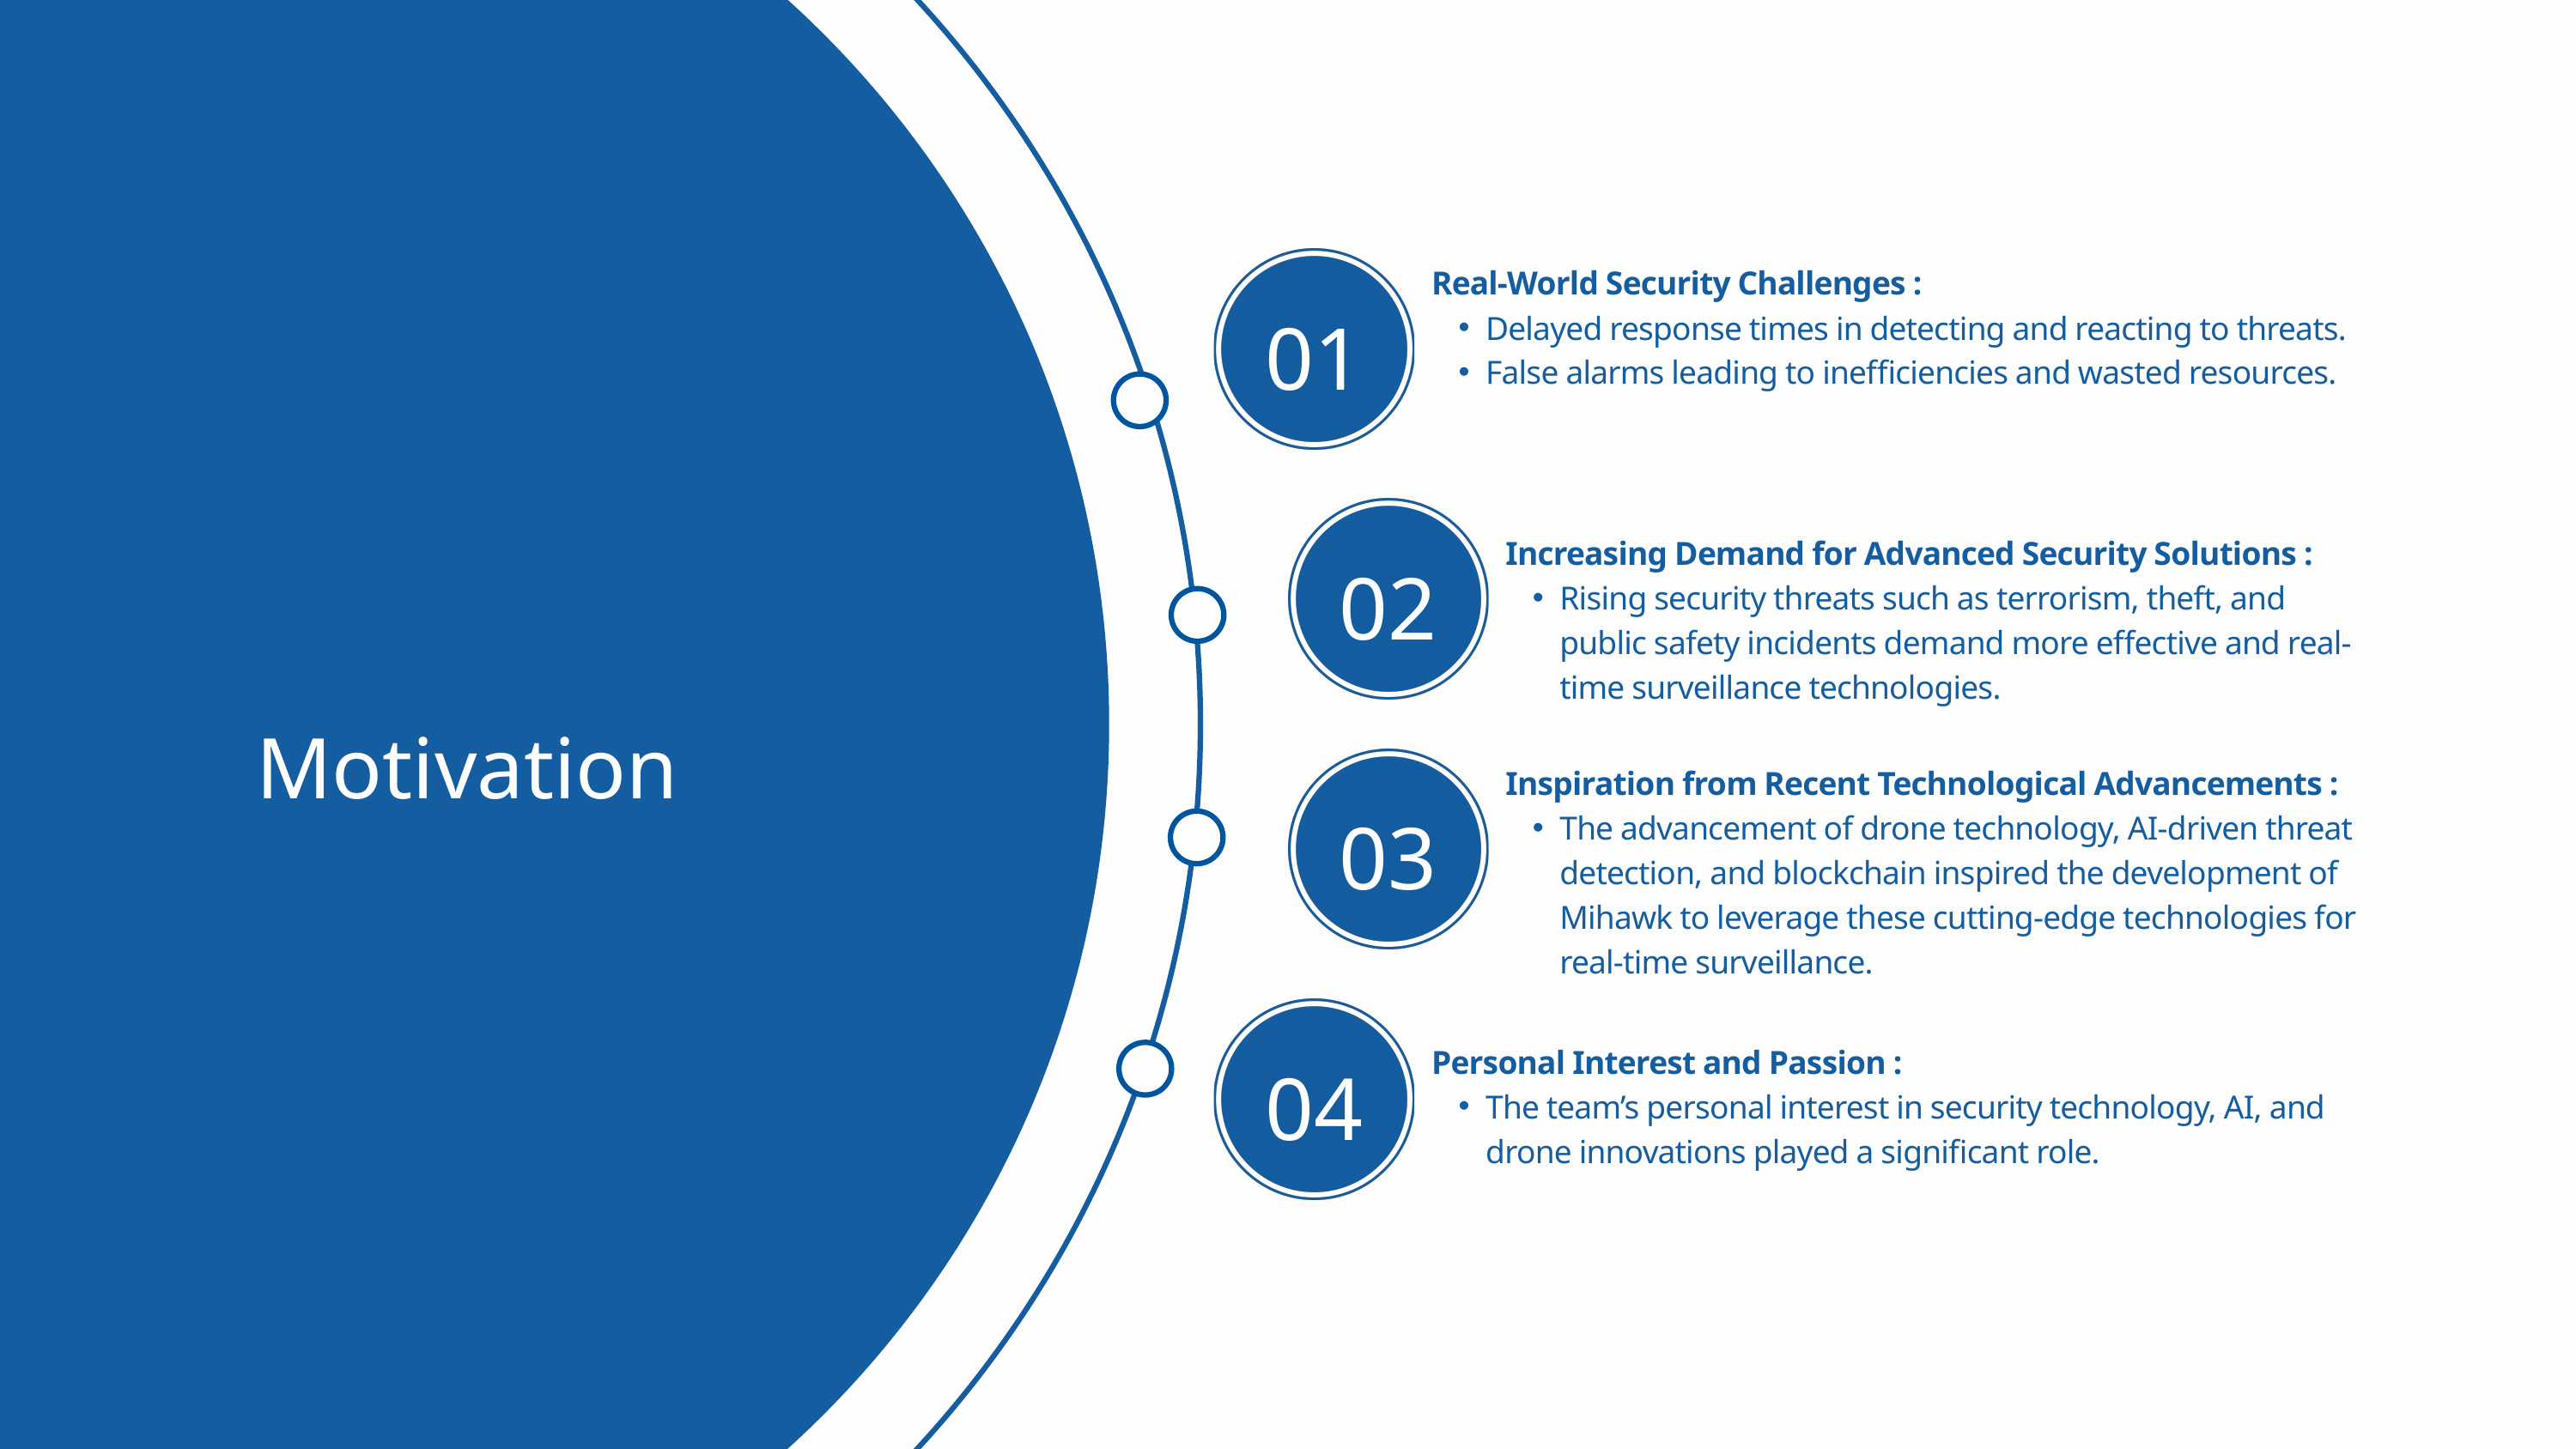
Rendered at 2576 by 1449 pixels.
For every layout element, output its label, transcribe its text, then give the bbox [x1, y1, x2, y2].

text_box [1213, 998, 1415, 1200]
text_box [1213, 248, 1415, 450]
text_box Real-World Security Challenges : Delayed response times in detecting and reacting to threats. False alarms leading to inefficiencies and wasted resources. [1431, 257, 2356, 436]
text_box 01 [1234, 287, 1394, 408]
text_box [1118, 1042, 1172, 1095]
text_box [1287, 749, 1489, 949]
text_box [0, 0, 1109, 1449]
text_box Inspiration from Recent Technological Advancements : The advancement of drone technology, AI-driven threat detection, and blockchain inspired the development of Mihawk to leverage these cutting-edge technologies for real-time surveillance. [1505, 756, 2382, 1025]
text_box 02 [1308, 537, 1468, 658]
text_box Personal Interest and Passion : The team’s personal interest in security technology, AI, and drone innovations played a significant role. [1431, 1035, 2356, 1259]
text_box 03 [1308, 787, 1468, 907]
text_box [1113, 373, 1167, 427]
text_box 04 [1234, 1037, 1394, 1158]
text_box Increasing Demand for Advanced Security Solutions : Rising security threats such as terrorism, theft, and public safety incidents demand more effective and real-time surveillance technologies. [1505, 527, 2356, 756]
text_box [1170, 810, 1224, 864]
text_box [1170, 588, 1224, 642]
text_box [1287, 498, 1489, 700]
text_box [1116, 0, 1201, 1449]
